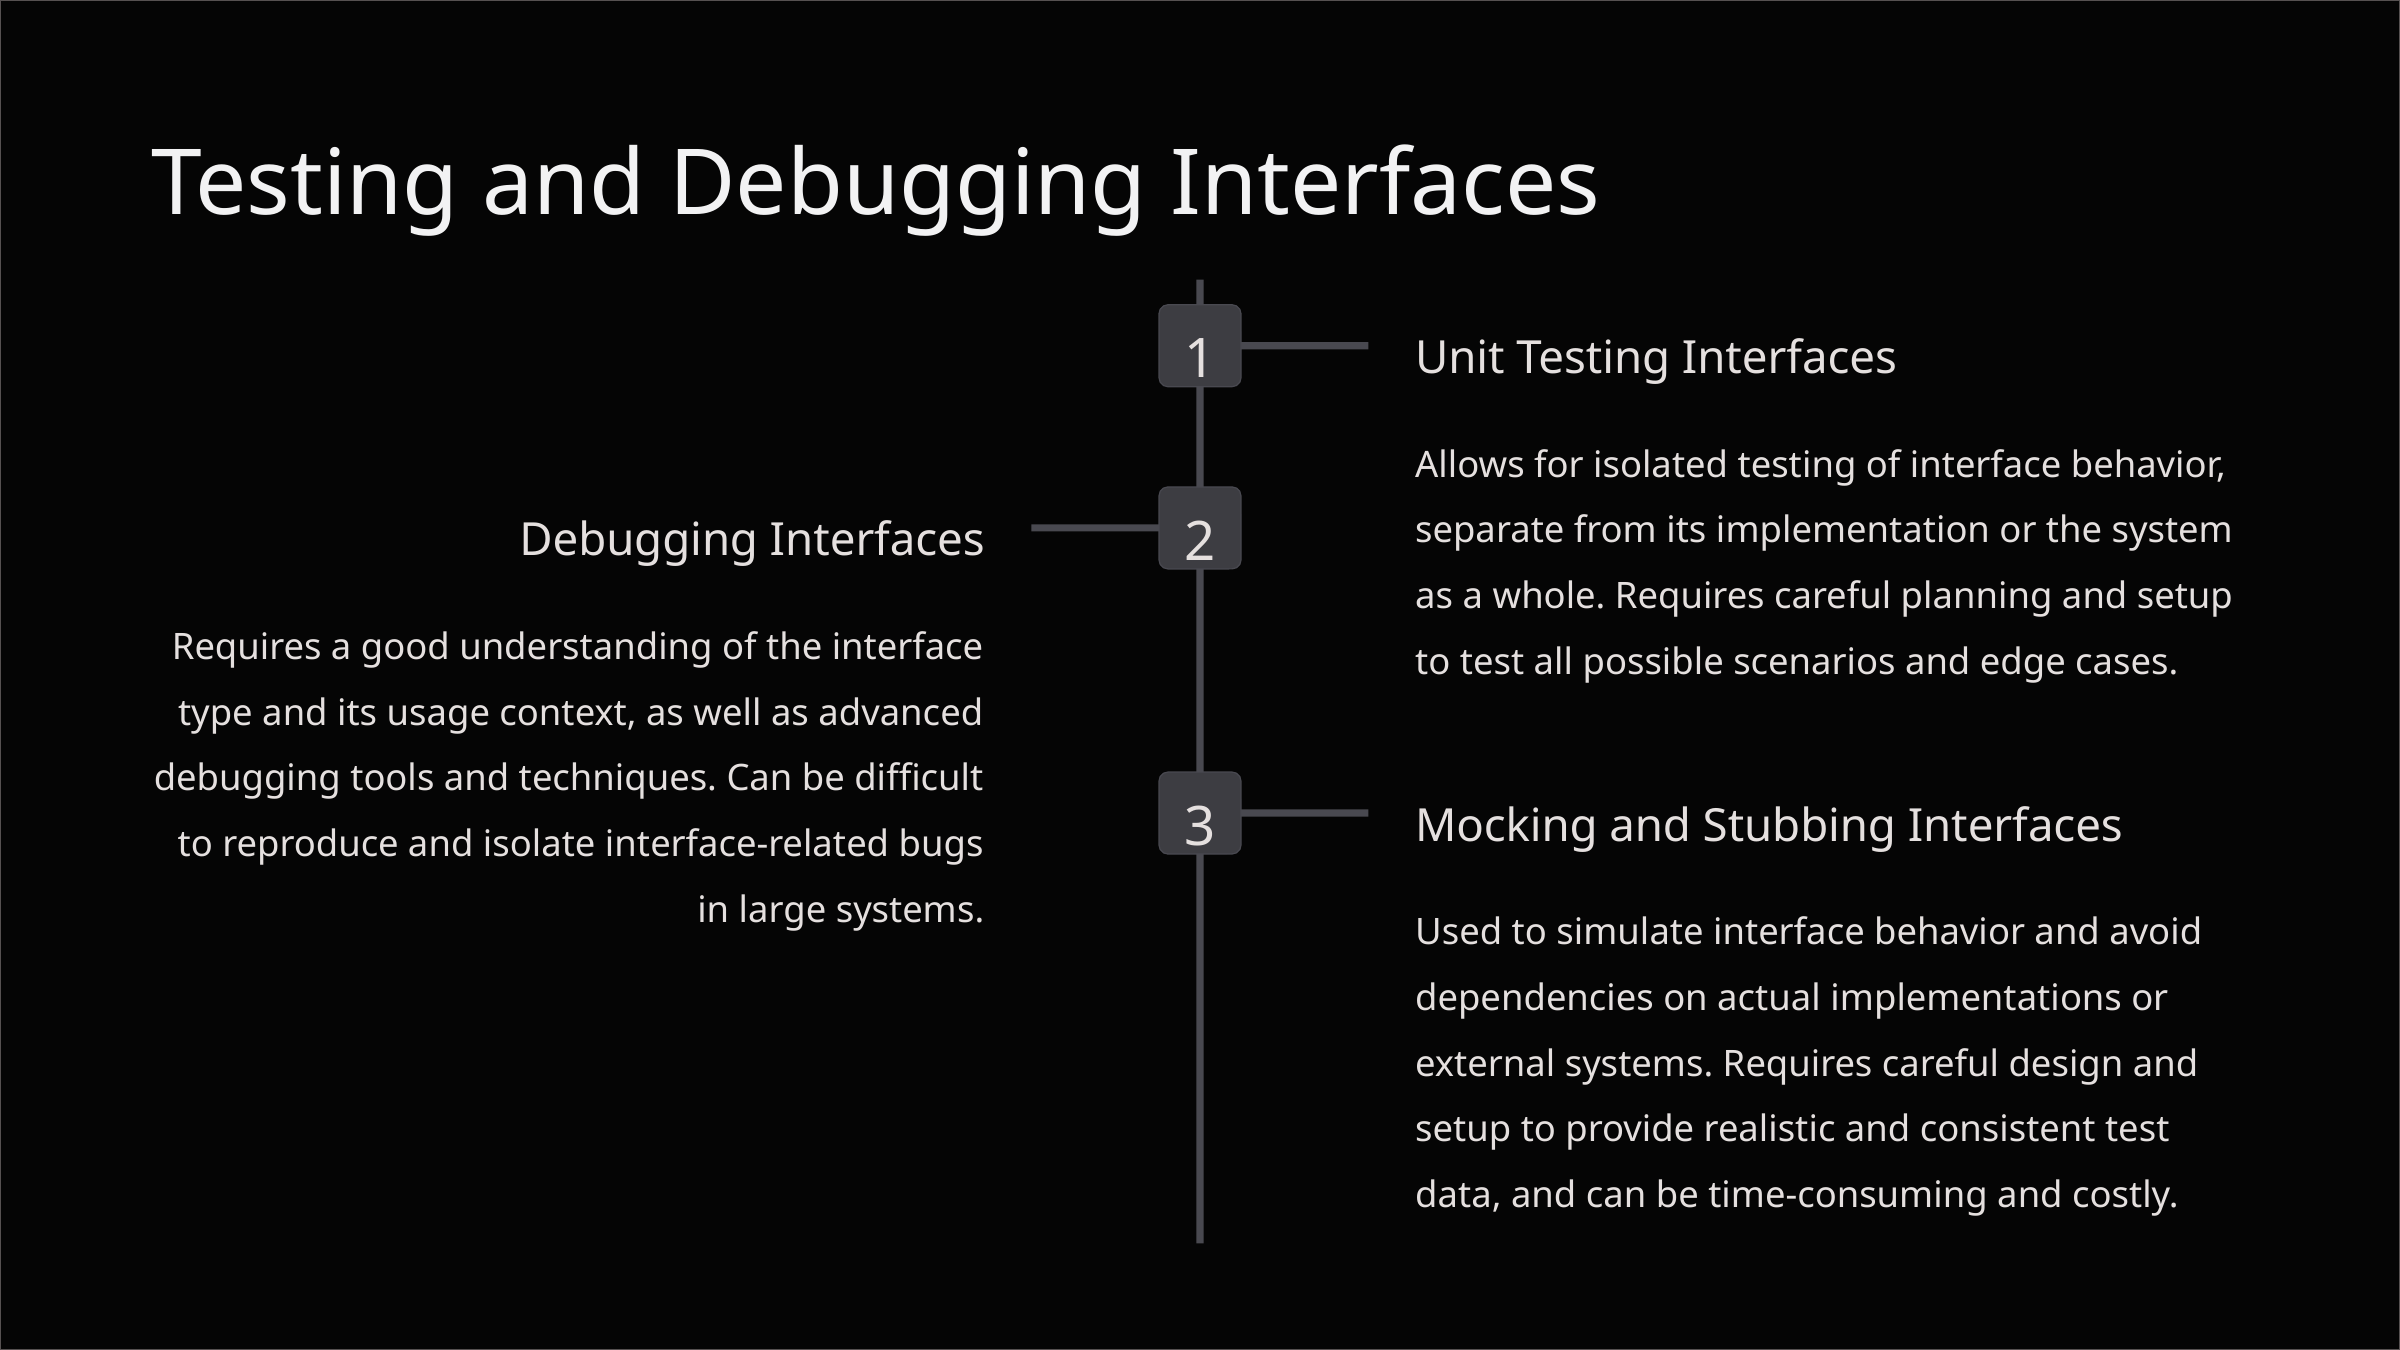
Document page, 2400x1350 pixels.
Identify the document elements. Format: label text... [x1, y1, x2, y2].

text_box Unit Testing Interfaces [1400, 316, 1898, 376]
text_box Testing and Debugging Interfaces [136, 106, 1668, 225]
text_box Mocking and Stubbing Interfaces [1400, 783, 2151, 843]
text_box Debugging Interfaces [505, 498, 1000, 558]
text_box 2 [1184, 492, 1216, 564]
text_box Used to simulate interface behavior and avoid dependencies on actual implementations or external systems. Requires careful design and setup to provide realistic and consistent test data, and can be time-consuming and costly. [1400, 879, 2264, 1207]
text_box [0, 0, 2400, 1350]
text_box [1031, 524, 1159, 532]
text_box [1196, 569, 1204, 772]
text_box Allows for isolated testing of interface behavior, separate from its implementation or the system as a whole. Requires careful planning and setup to test all possible scenarios and edge cases. [1400, 411, 2264, 674]
text_box [1159, 486, 1242, 569]
text_box [1242, 342, 1369, 350]
text_box [1196, 855, 1204, 1244]
text_box [1159, 304, 1242, 387]
text_box [1196, 279, 1204, 304]
text_box [1159, 772, 1242, 855]
text_box Requires a good understanding of the interface type and its usage context, as well as advanced debugging tools and techniques. Can be difficult to reproduce and isolate interface-related bugs in large systems. [136, 593, 1000, 857]
text_box [1196, 387, 1204, 486]
text_box 3 [1183, 777, 1217, 849]
text_box [1242, 809, 1369, 817]
text_box 1 [1191, 310, 1209, 382]
